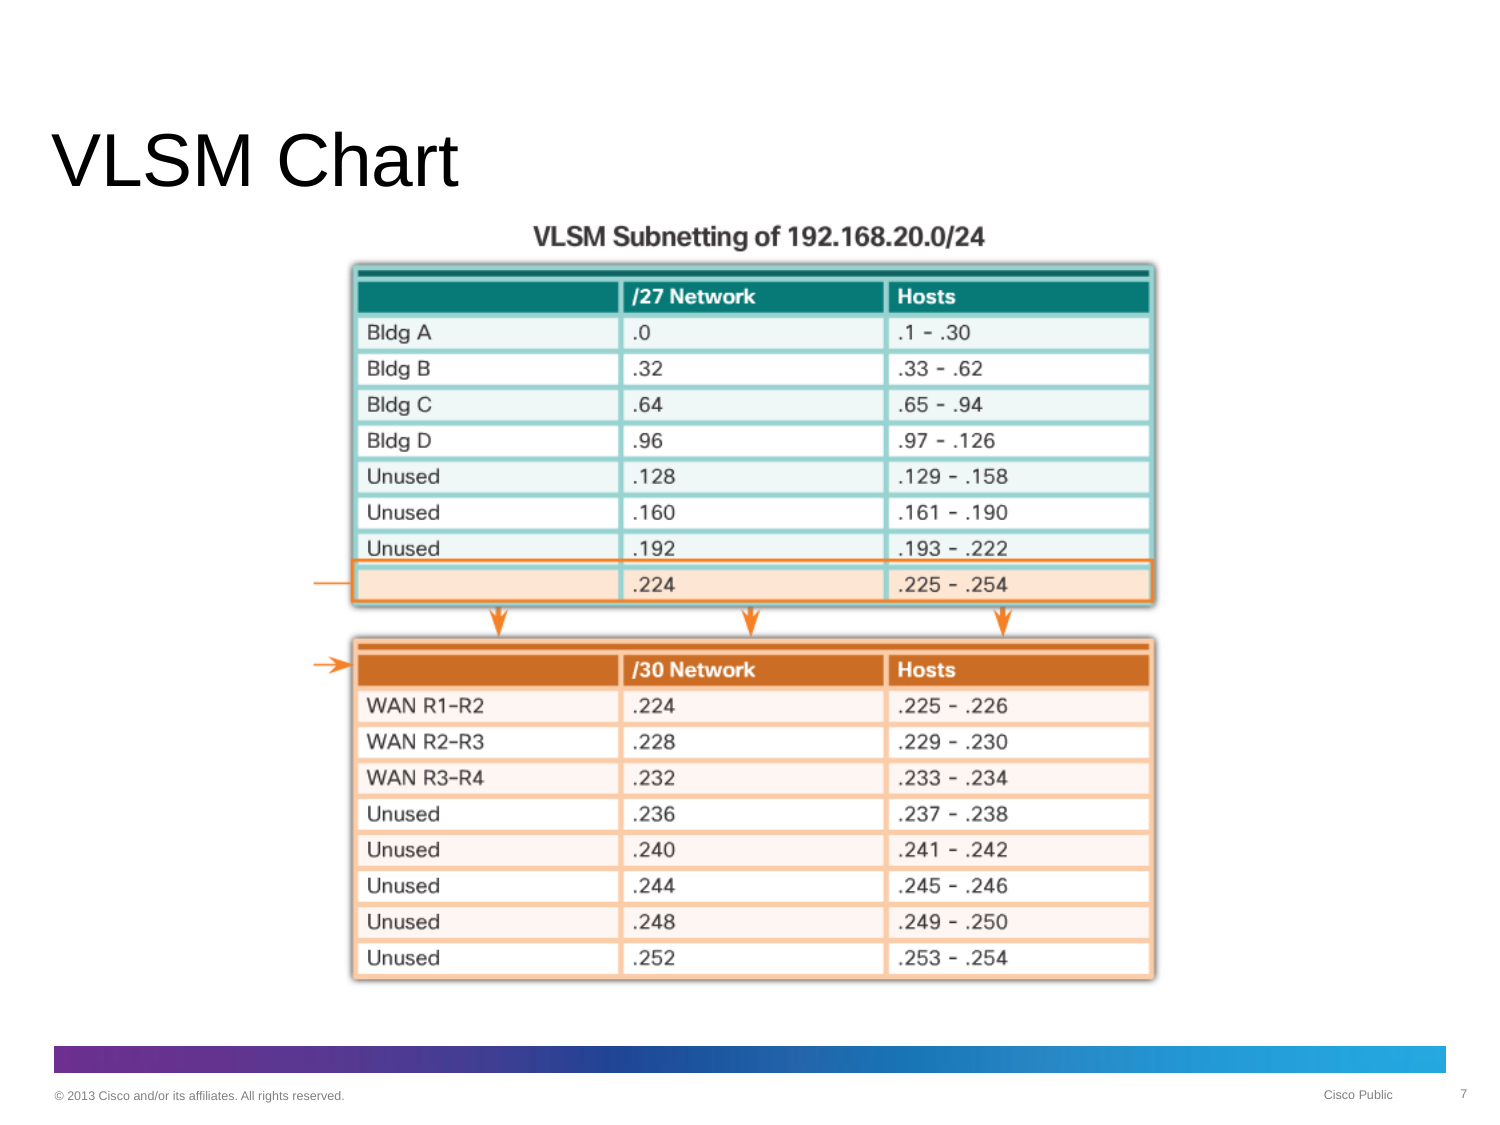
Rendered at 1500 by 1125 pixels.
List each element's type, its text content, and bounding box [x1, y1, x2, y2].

picture [54, 1046, 1446, 1073]
title VLSM Chart [37, 70, 1447, 209]
picture [313, 218, 1187, 1000]
